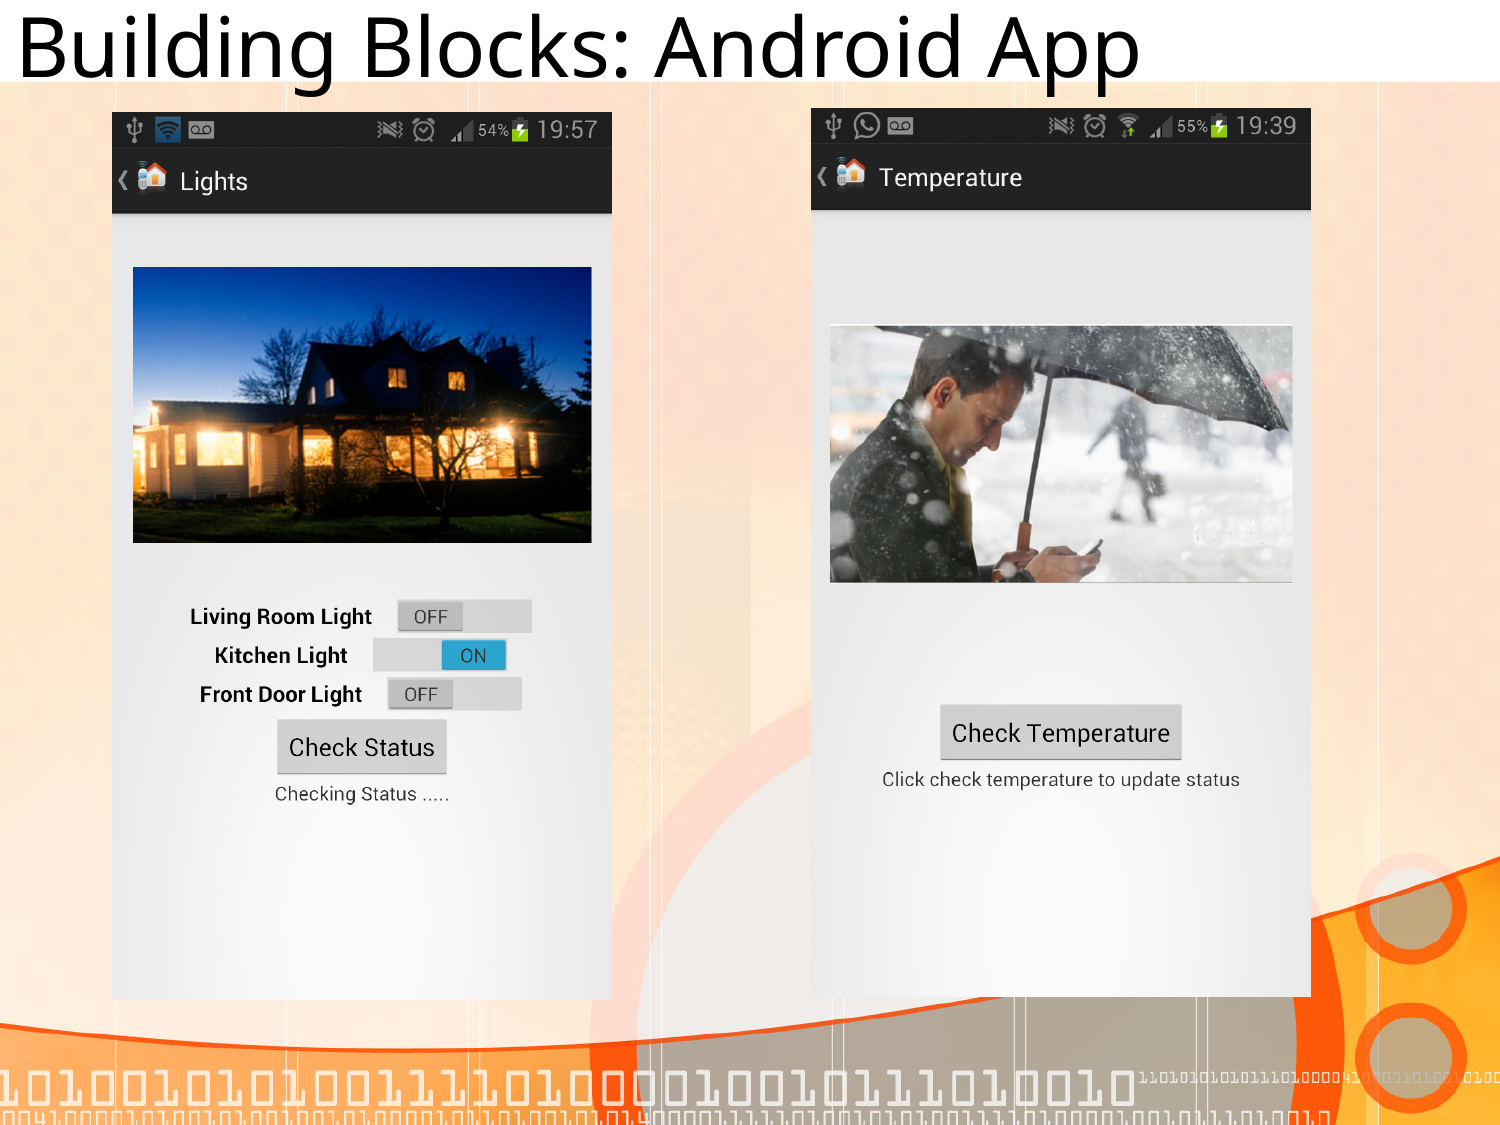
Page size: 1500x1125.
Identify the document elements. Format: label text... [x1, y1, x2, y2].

title Building Blocks: Android App [0, 0, 1500, 100]
picture [0, 100, 1500, 1125]
